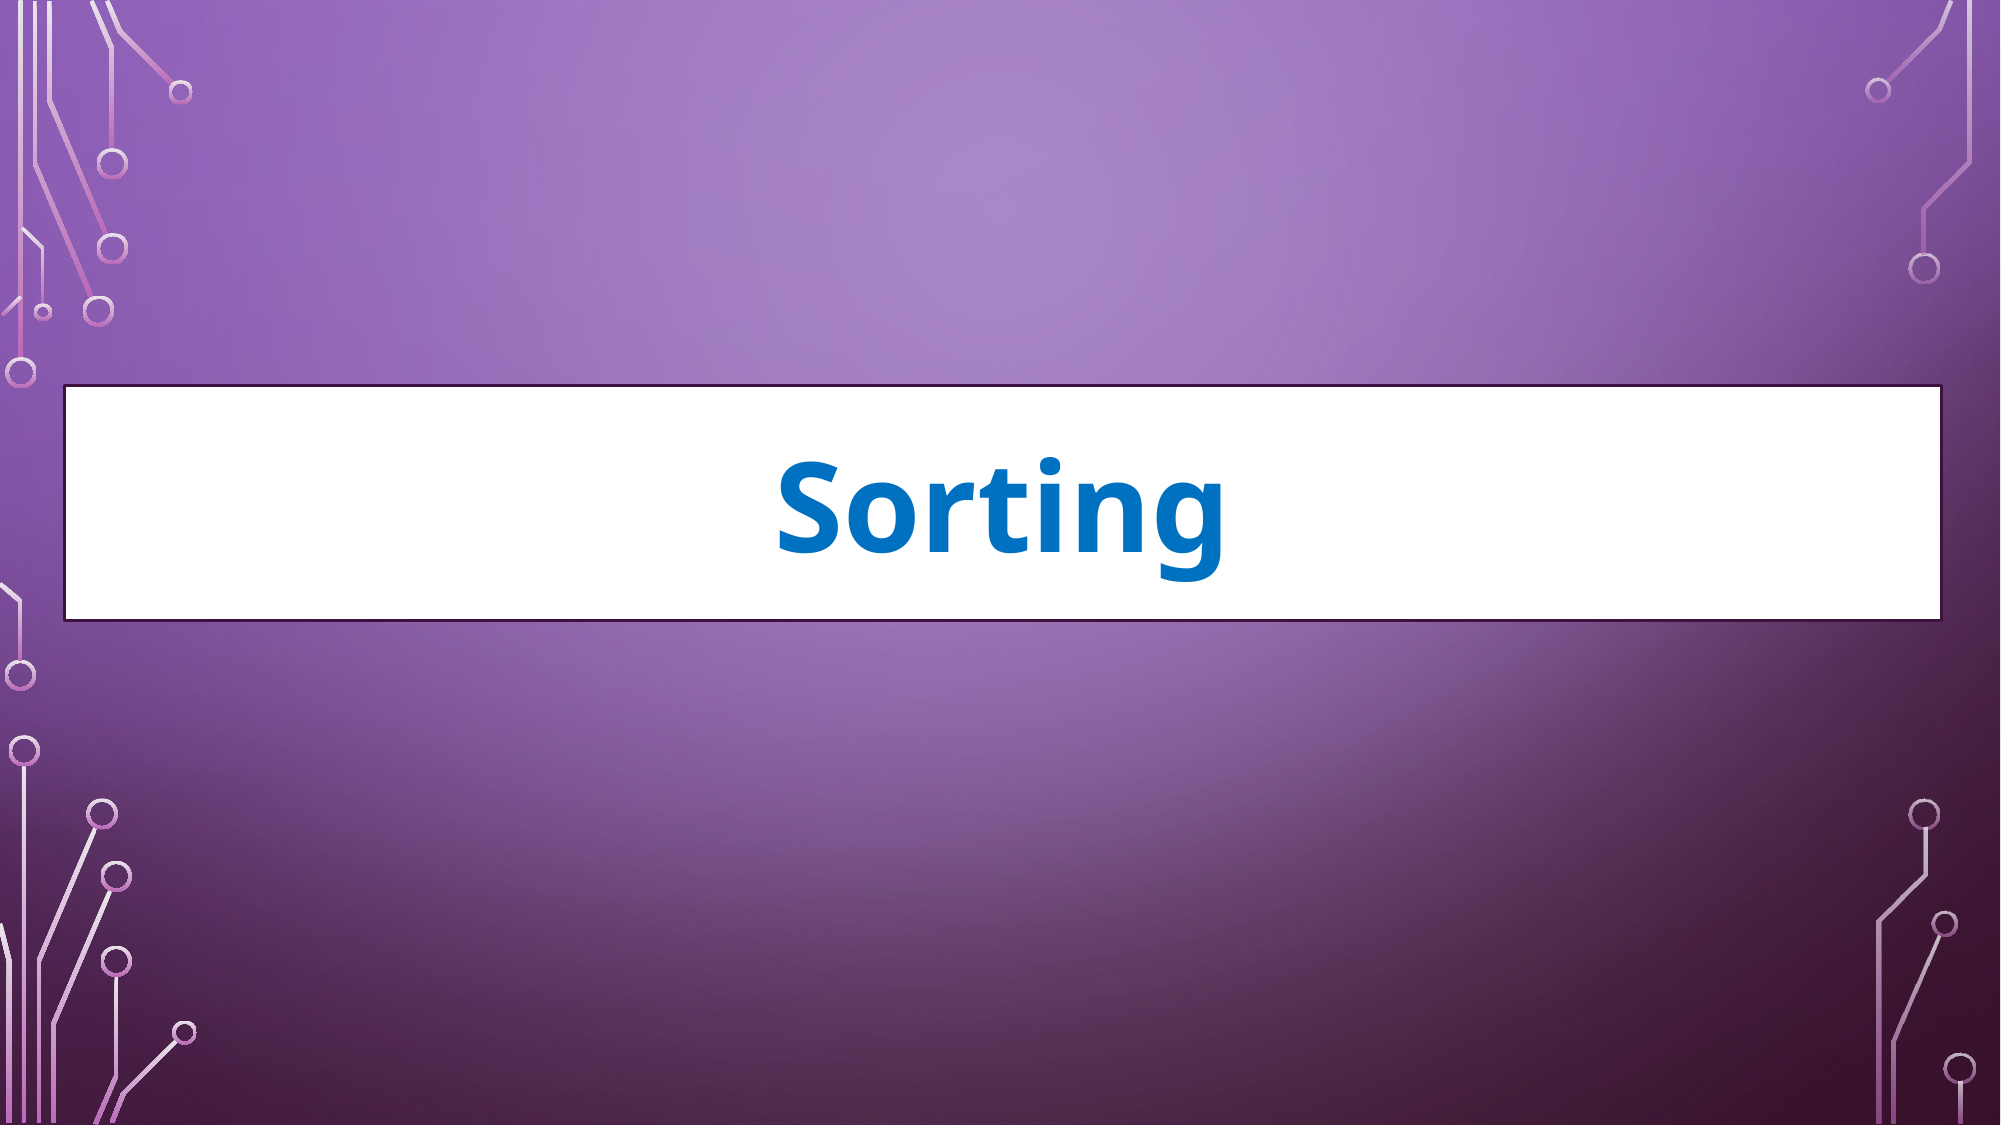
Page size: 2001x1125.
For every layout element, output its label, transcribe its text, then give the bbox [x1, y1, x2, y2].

text_box Sorting [63, 384, 1943, 622]
